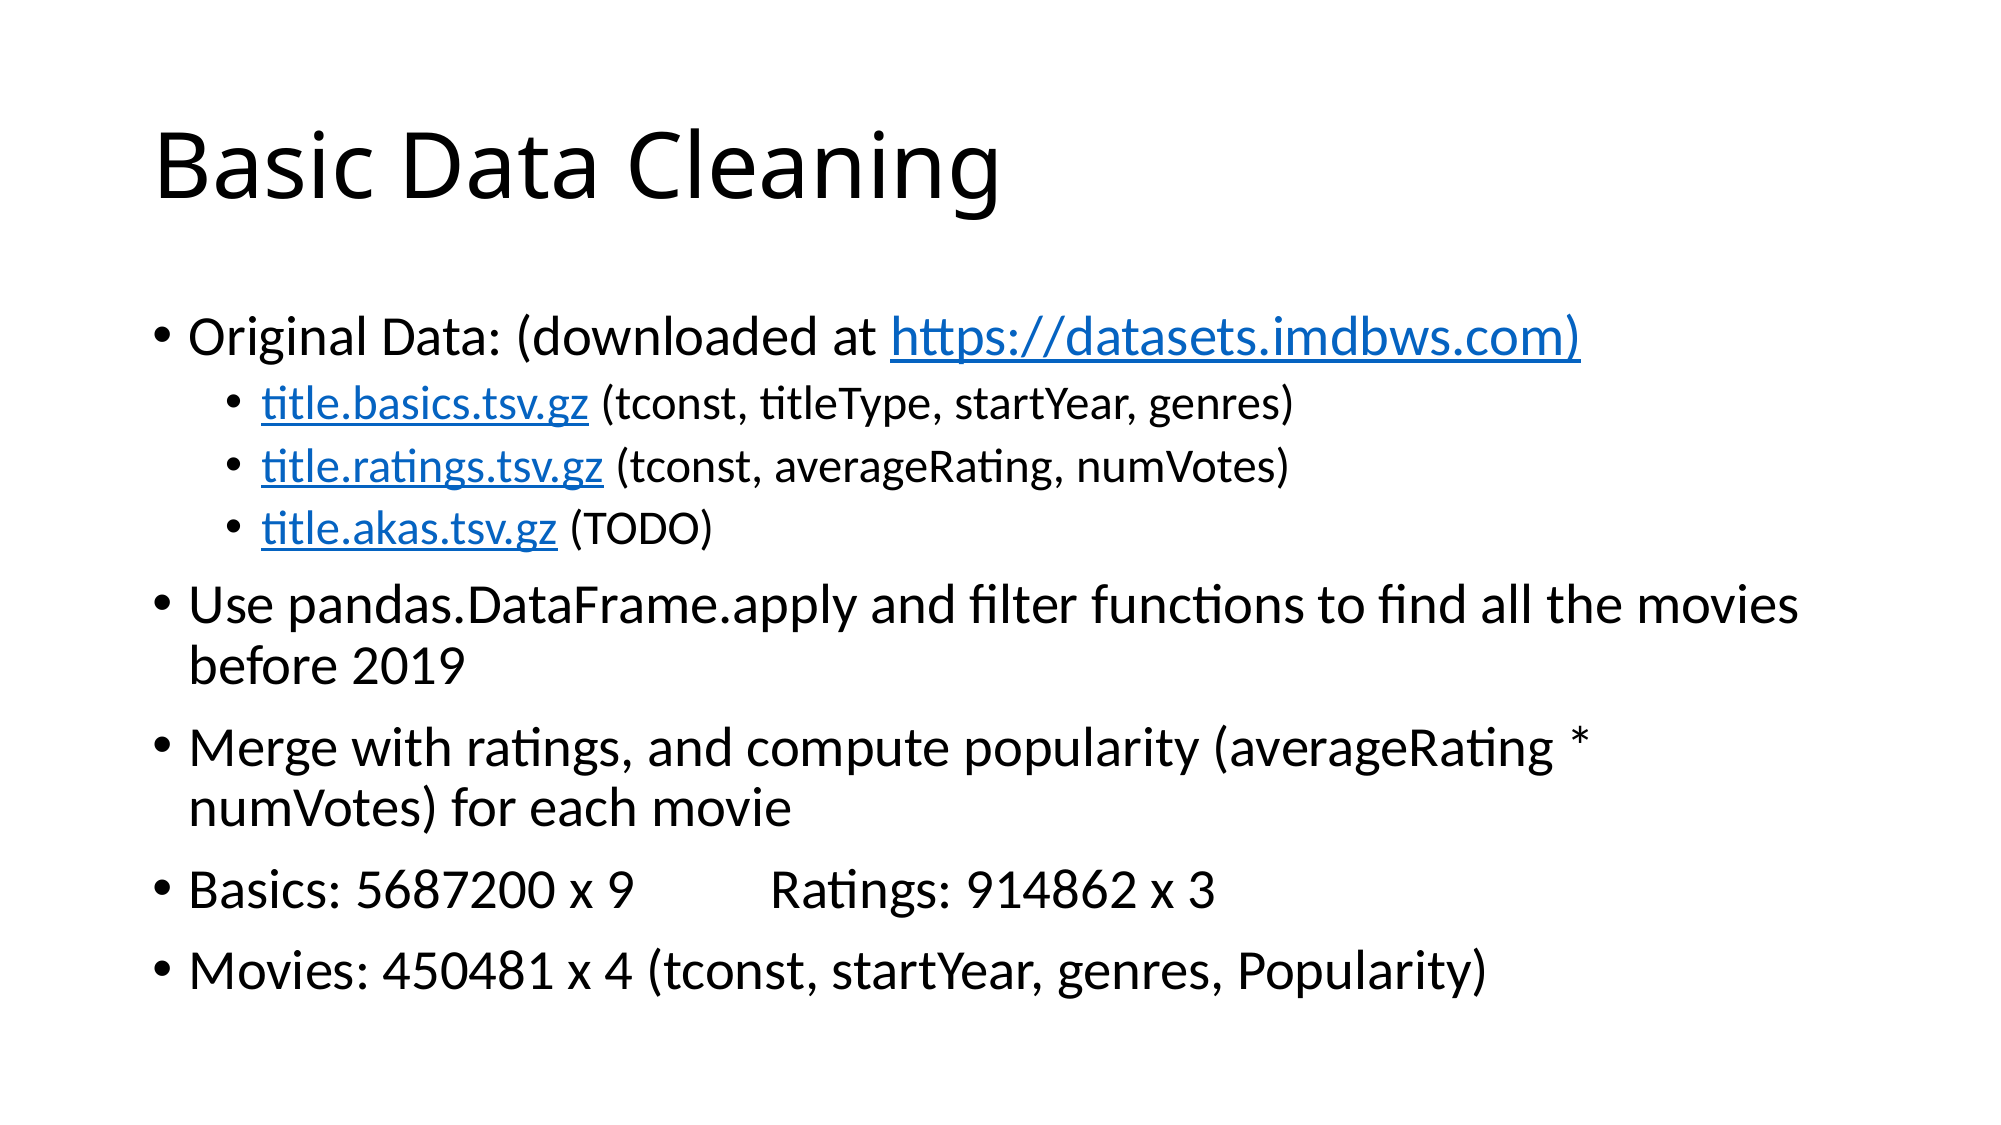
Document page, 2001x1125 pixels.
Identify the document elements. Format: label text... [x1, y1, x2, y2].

list Original Data: (downloaded at https://datasets.imdbws.com) title.basics.tsv.gz (tconst, titleType, startYear, genres) title.ratings.tsv.gz (tconst, averageRating, numVotes) title.akas.tsv.gz (TODO) Use pandas.DataFrame.apply and filter functions to find all the movies before 2019 Merge with ratings, and compute popularity (averageRating * numVotes) for each movie Basics: 5687200 x 9 Ratings: 914862 x 3 Movies: 450481 x 4 (tconst, startYear, genres, Popularity) [137, 299, 1863, 1014]
title Basic Data Cleaning [137, 59, 1863, 278]
